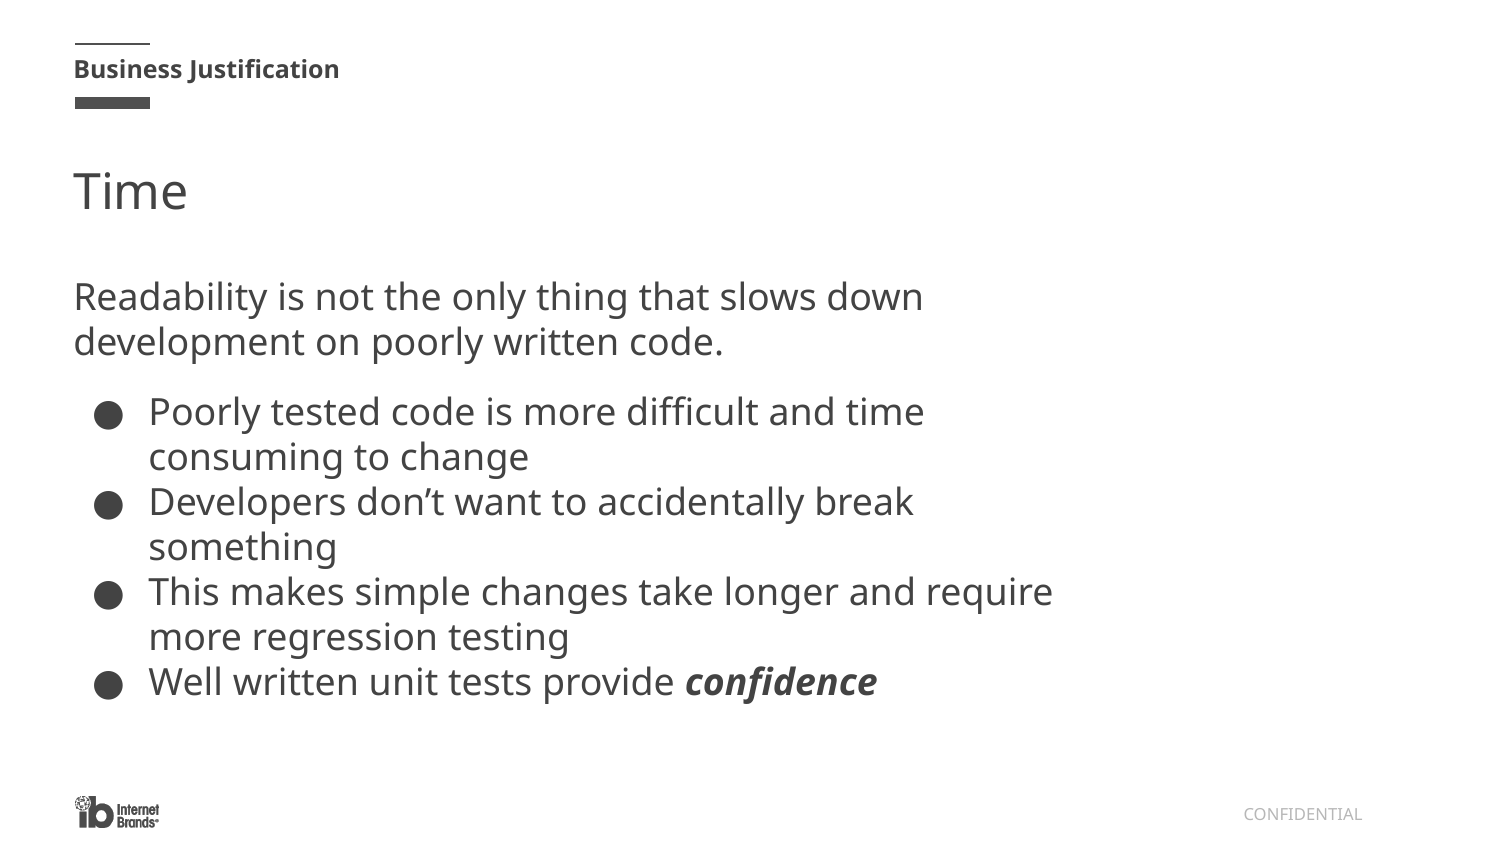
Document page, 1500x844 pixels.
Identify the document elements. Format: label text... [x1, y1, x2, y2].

picture [75, 796, 159, 828]
title Time [58, 121, 1276, 259]
subtitle Business Justification [58, 46, 1276, 91]
list Readability is not the only thing that slows down development on poorly written code. Poorly tested code is more difficult and time consuming to change Developers don’t want to accidentally break something This makes simple changes take longer and require more regression testing Well written unit tests provide confidence [58, 258, 1123, 754]
